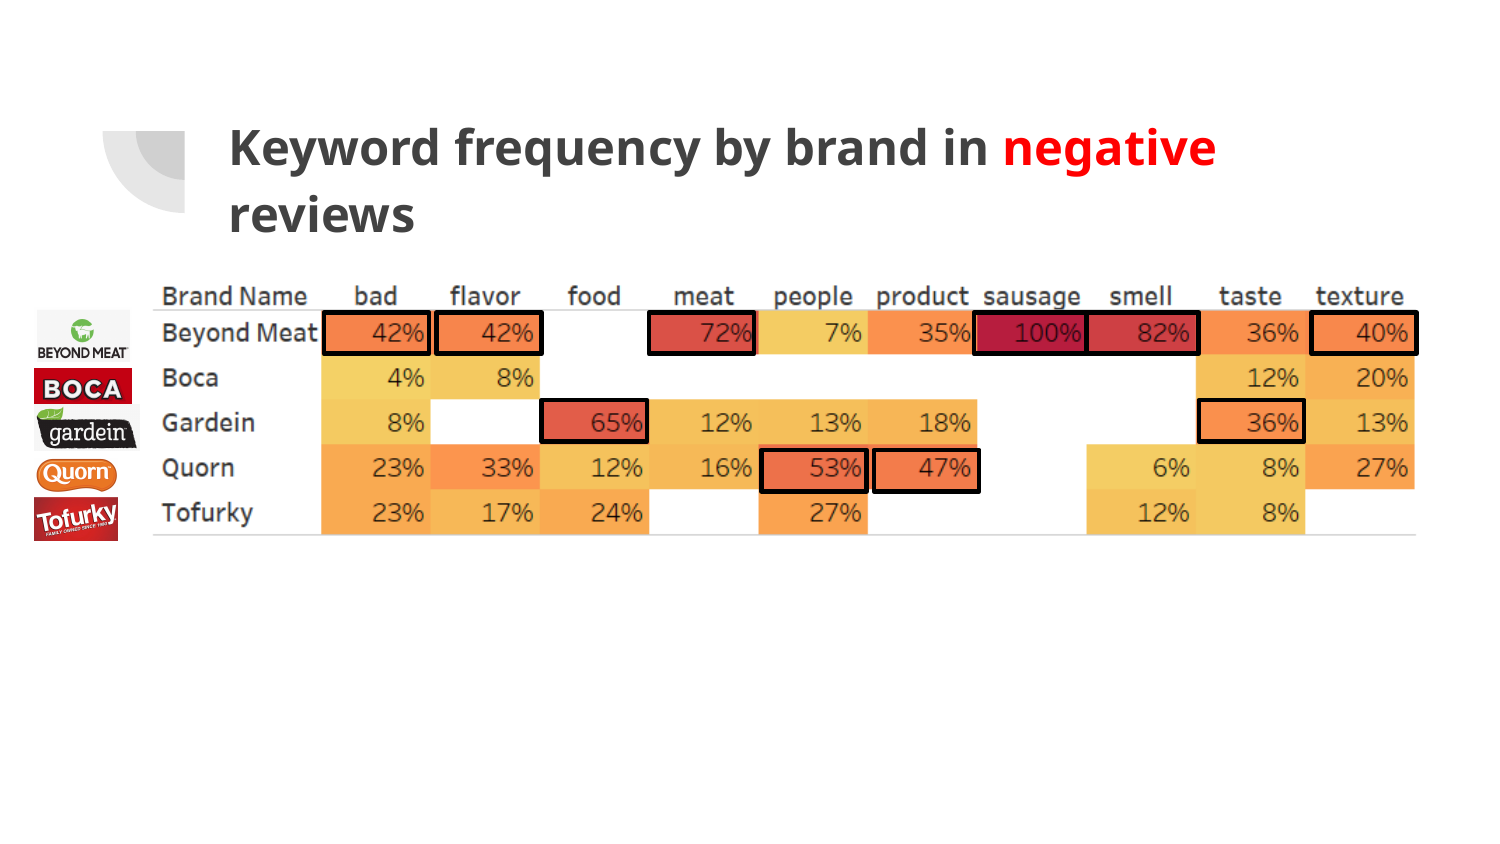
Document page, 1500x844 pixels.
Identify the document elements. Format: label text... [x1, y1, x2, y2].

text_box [34, 280, 1426, 547]
title Keyword frequency by brand in negative reviews [213, 98, 1368, 263]
